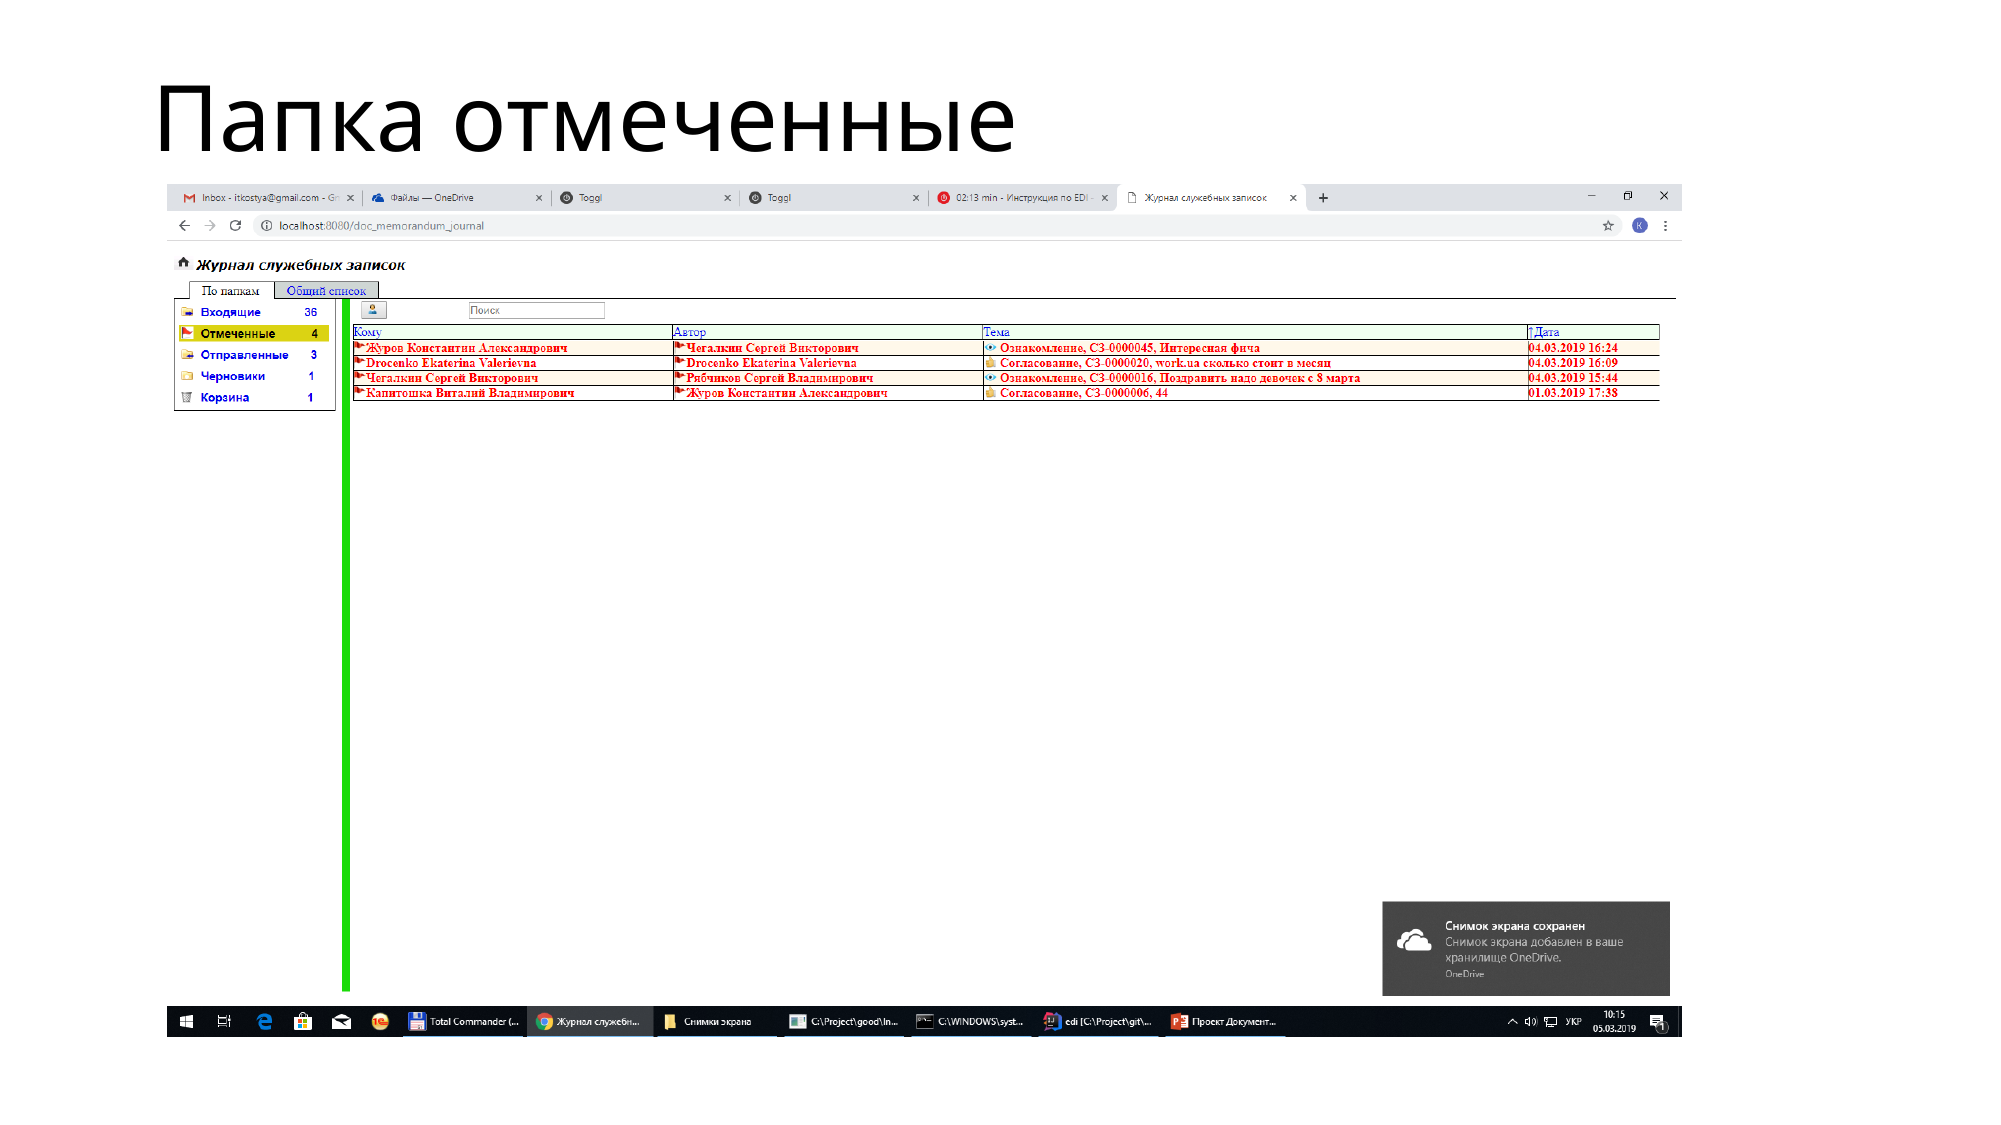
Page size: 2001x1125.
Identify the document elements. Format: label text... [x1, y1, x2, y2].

title Папка отмеченные [137, 59, 1863, 185]
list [167, 184, 1682, 1037]
